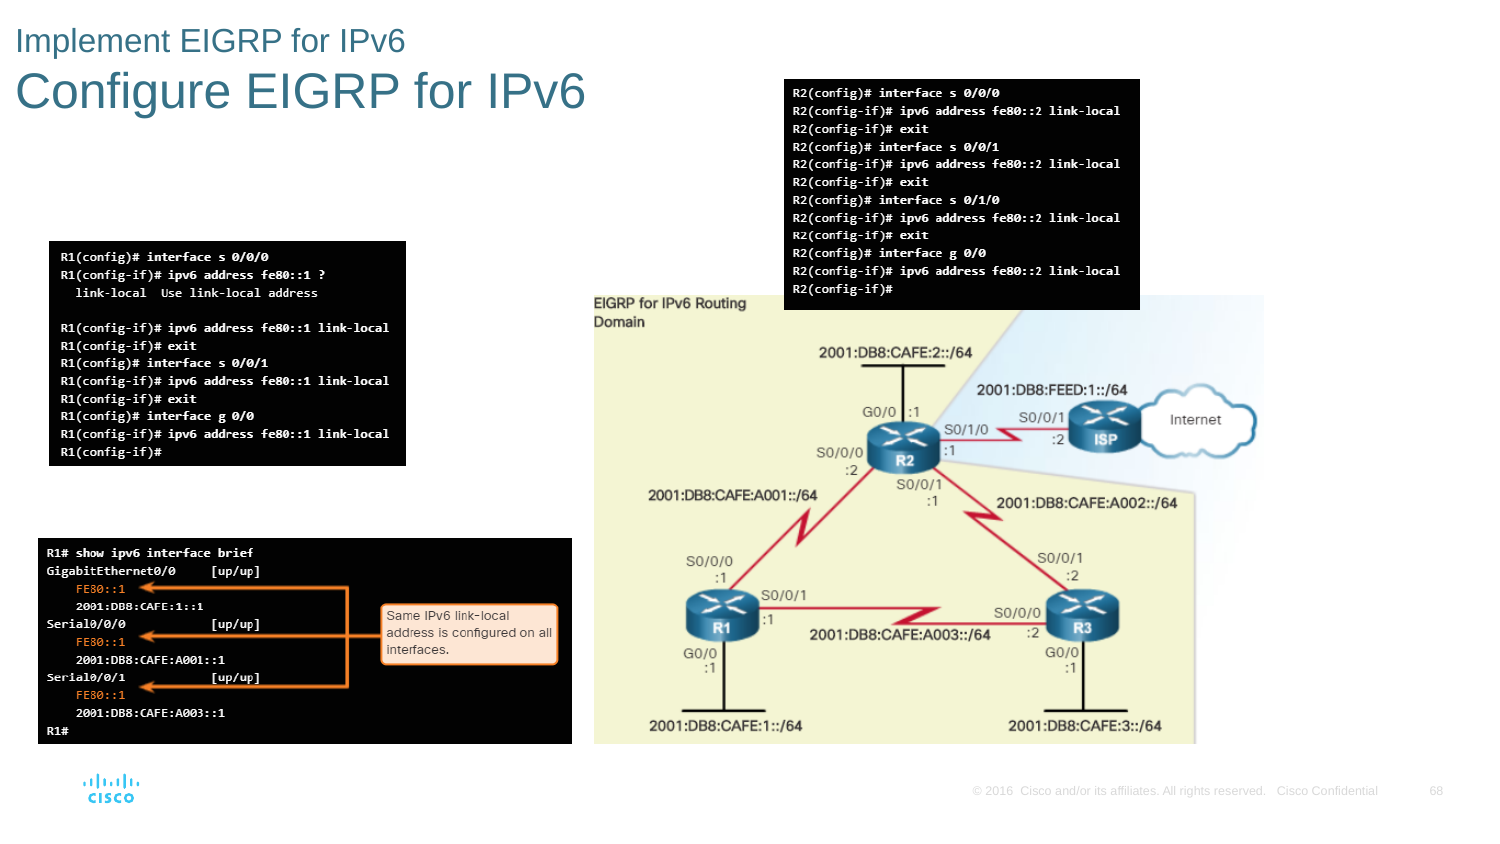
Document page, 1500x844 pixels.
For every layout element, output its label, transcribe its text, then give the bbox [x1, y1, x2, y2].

picture [38, 538, 572, 744]
title Implement EIGRP for IPv6 Configure EIGRP for IPv6 [0, 6, 1500, 131]
picture [49, 241, 406, 466]
picture [594, 79, 1265, 744]
